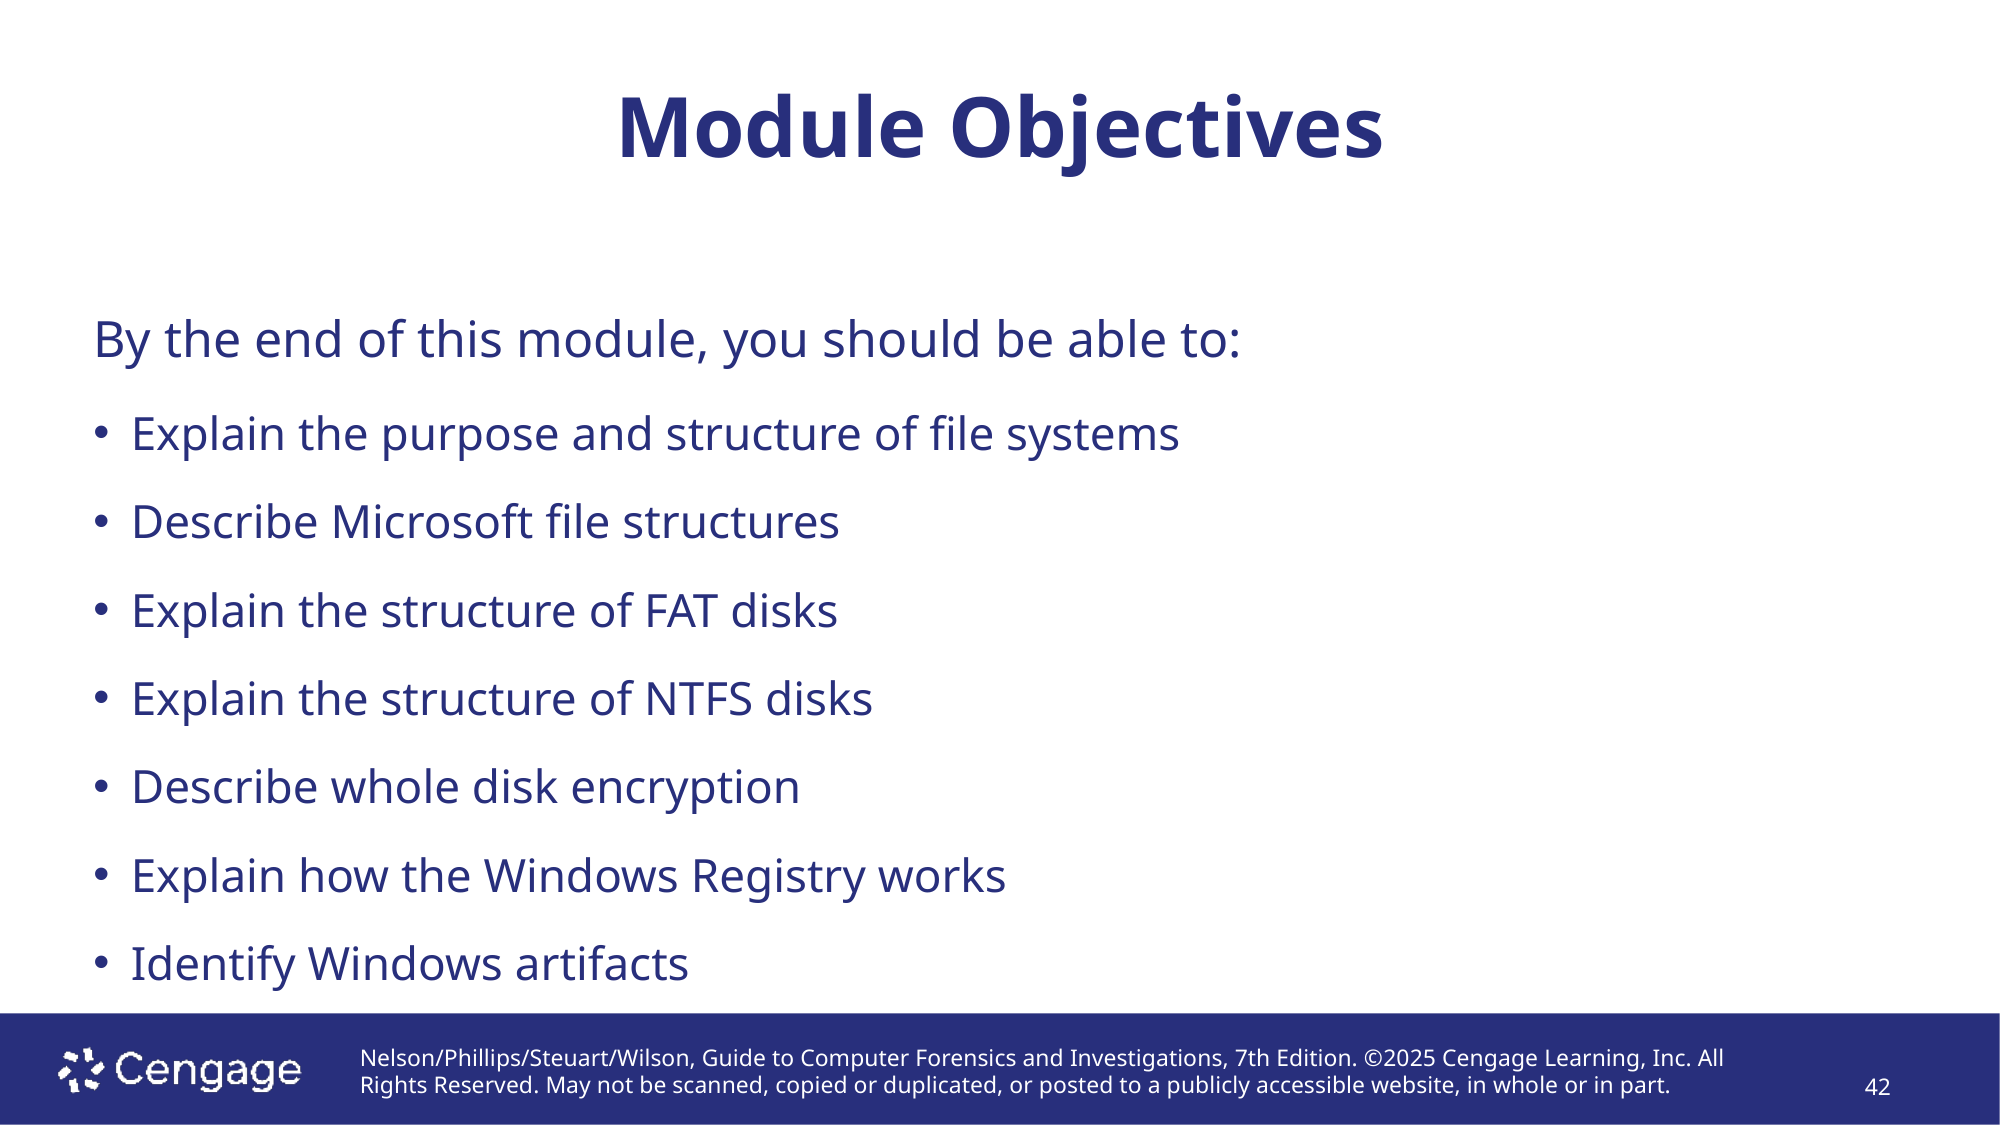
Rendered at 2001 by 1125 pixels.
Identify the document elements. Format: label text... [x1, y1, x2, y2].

title Module Objectives [78, 77, 1923, 278]
list By the end of this module, you should be able to: Explain the purpose and structure of file systems Describe Microsoft file structures Explain the structure of FAT disks Explain the structure of NTFS disks Describe whole disk encryption Explain how the Windows Registry works Identify Windows artifacts [78, 299, 1923, 1013]
picture [30, 1020, 329, 1121]
